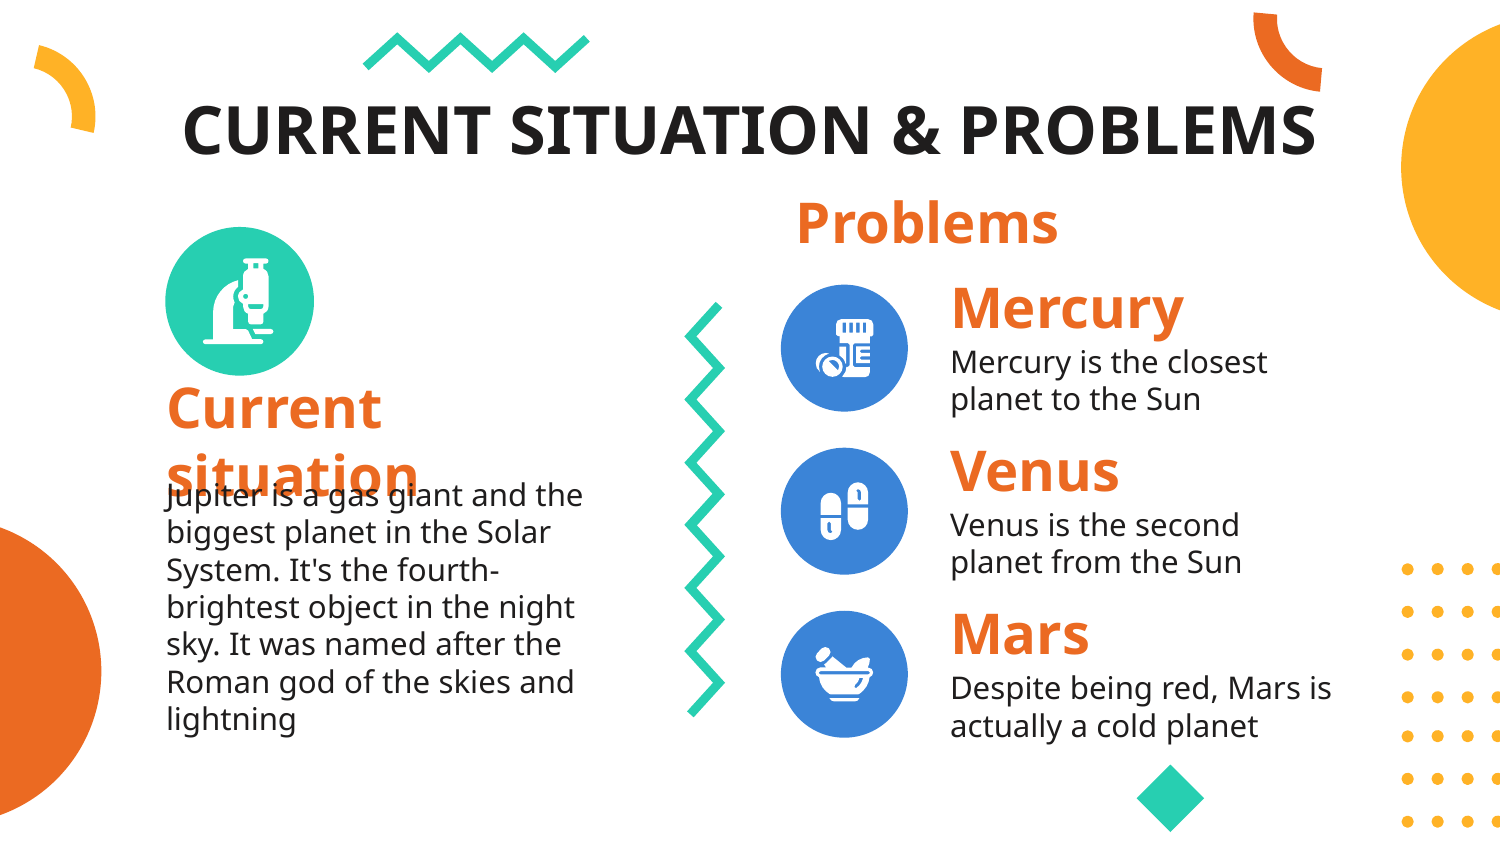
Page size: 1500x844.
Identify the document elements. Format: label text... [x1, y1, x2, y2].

text_box [780, 447, 908, 575]
text_box Venus is the second planet from the Sun [935, 500, 1349, 585]
text_box [780, 610, 908, 738]
text_box Current situation [151, 403, 638, 476]
text_box Jupiter is a gas giant and the biggest planet in the Solar System. It's the fourth-brightest object in the night sky. It was named after the Roman god of the skies and lightning [151, 477, 638, 735]
text_box Venus [935, 437, 1349, 500]
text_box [815, 646, 874, 702]
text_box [684, 301, 726, 718]
text_box Problems [780, 184, 1349, 257]
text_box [820, 481, 869, 541]
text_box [815, 318, 874, 378]
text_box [202, 258, 274, 345]
text_box Mercury is the closest planet to the Sun [935, 337, 1349, 422]
text_box Mercury [935, 274, 1349, 337]
text_box [165, 226, 314, 376]
text_box Mars [935, 600, 1349, 664]
title CURRENT SITUATION & PROBLEMS [116, 72, 1383, 167]
text_box Despite being red, Mars is actually a cold planet [935, 664, 1349, 748]
text_box [780, 284, 908, 412]
